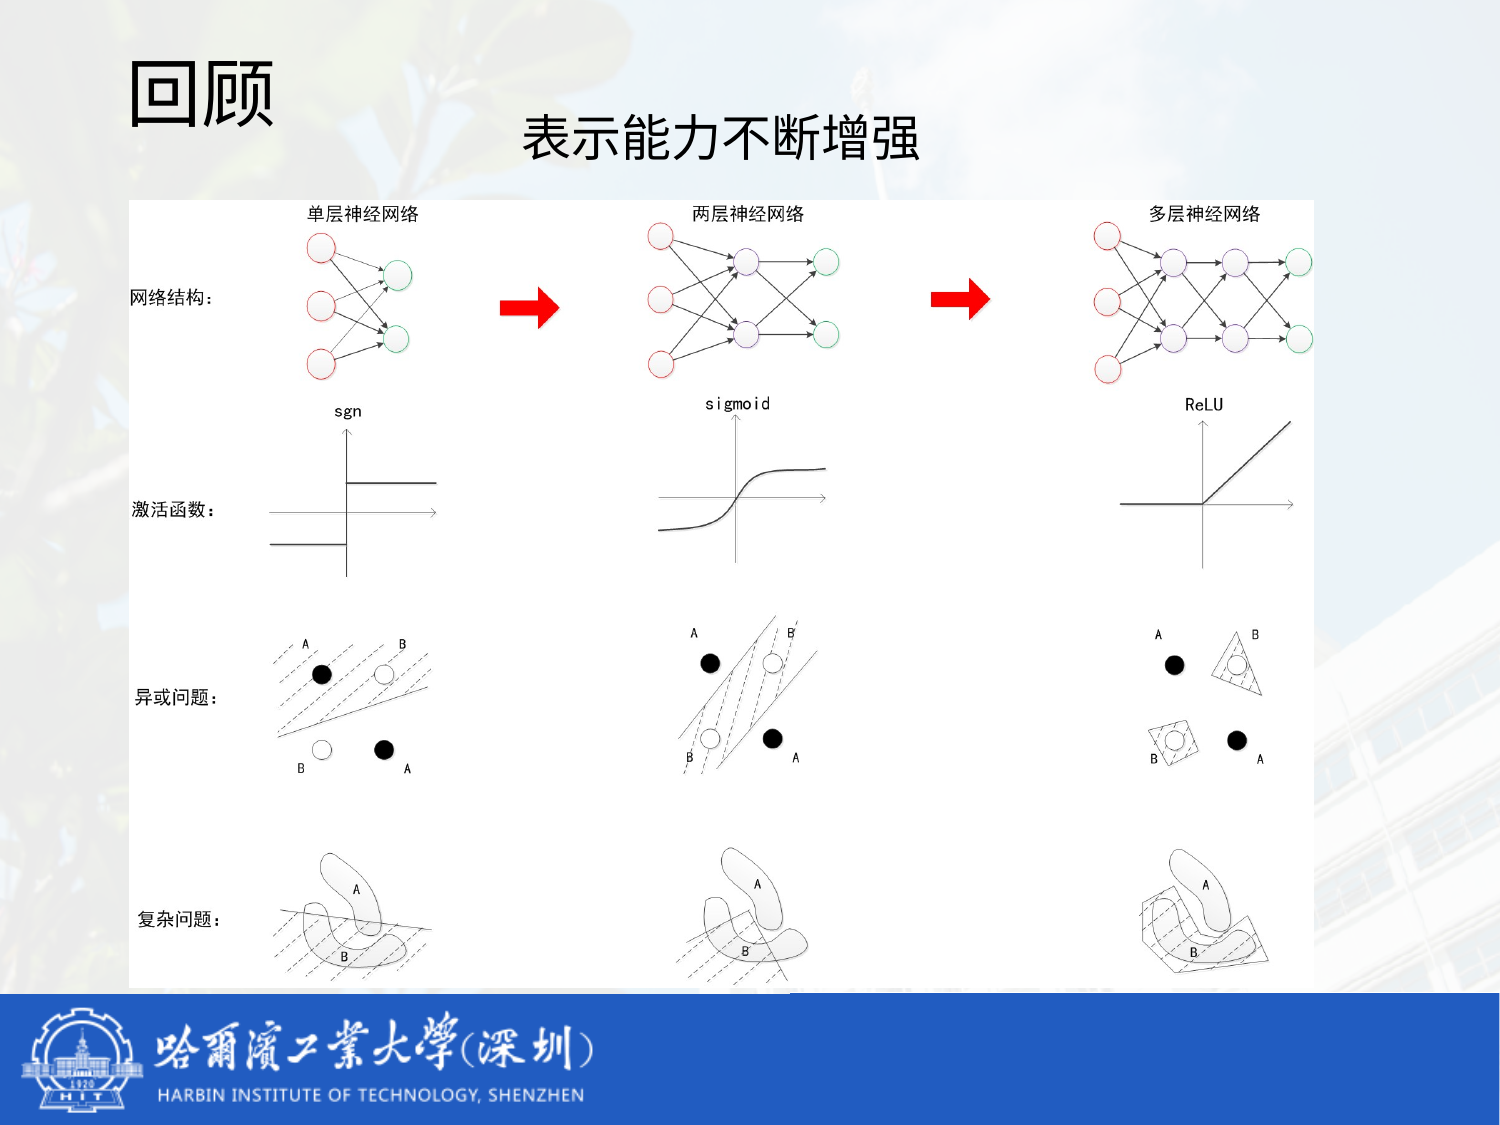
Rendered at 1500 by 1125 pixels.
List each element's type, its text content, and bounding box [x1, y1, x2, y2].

picture [129, 200, 1314, 988]
text_box 表示能力不断增强 [506, 98, 994, 174]
picture [0, 992, 1500, 1125]
title 回顾 [124, 0, 1088, 186]
